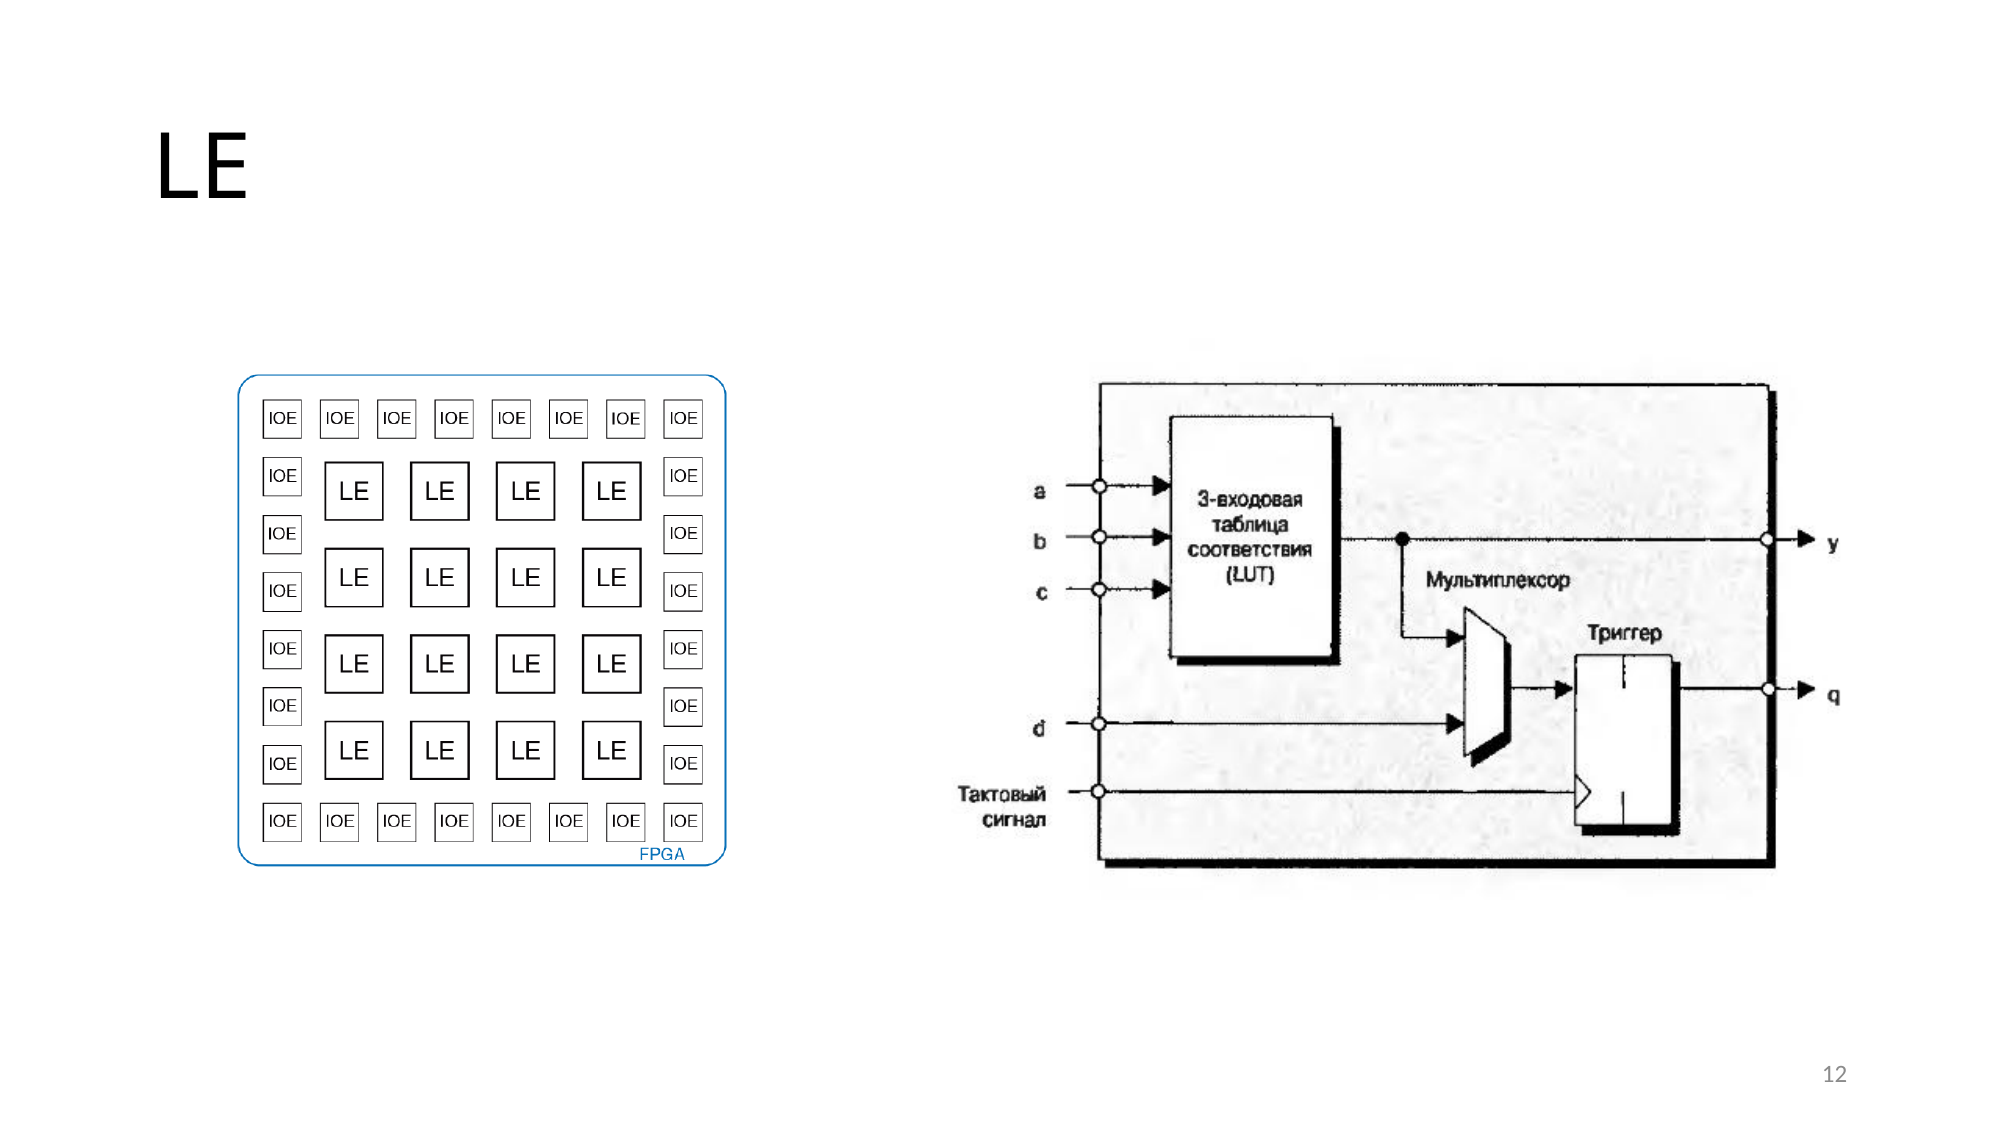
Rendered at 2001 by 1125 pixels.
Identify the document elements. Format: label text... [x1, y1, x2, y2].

slide_number 12 [1412, 1042, 1863, 1103]
picture [231, 368, 731, 871]
picture [902, 338, 1923, 900]
title LE [137, 59, 1863, 278]
